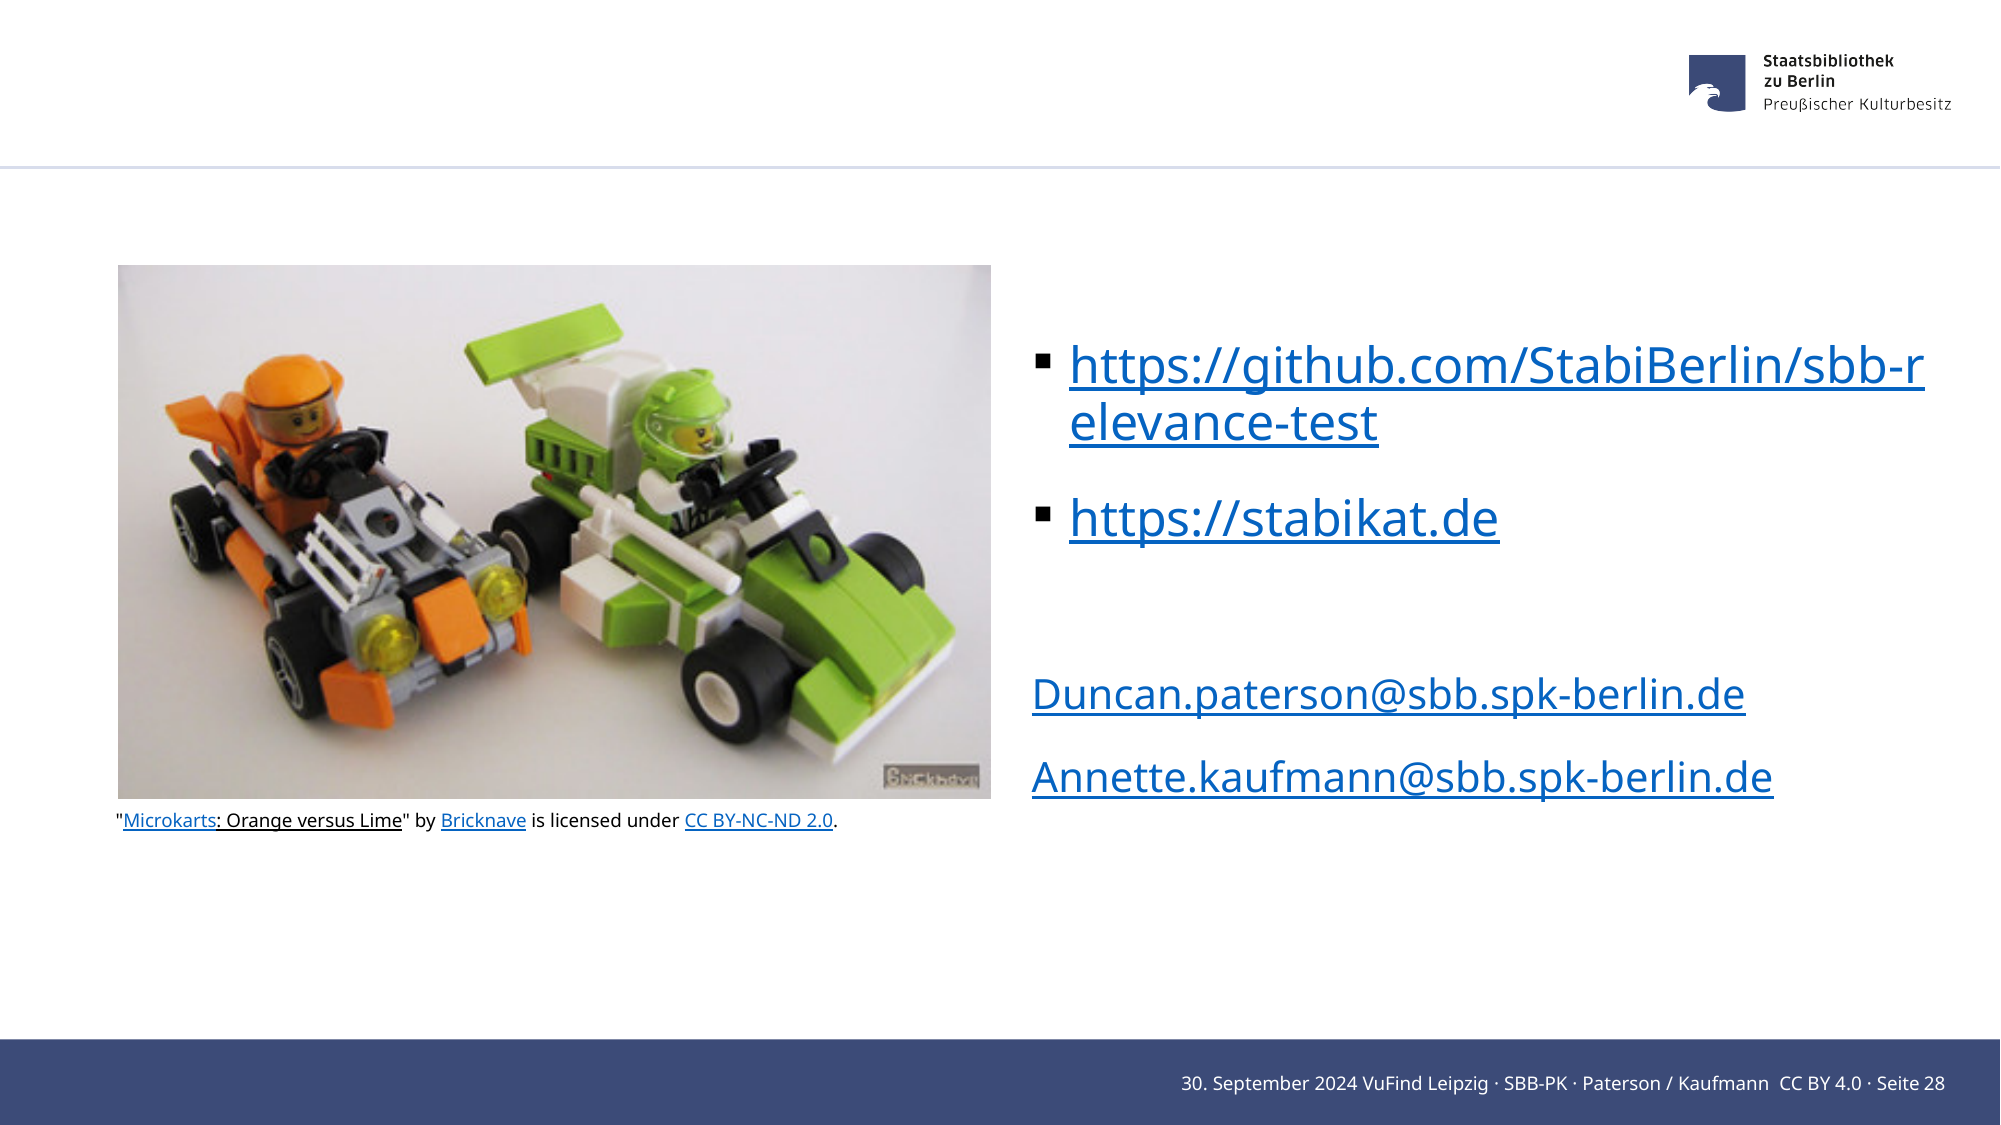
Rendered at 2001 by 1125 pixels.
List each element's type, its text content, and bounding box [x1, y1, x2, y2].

picture [118, 265, 991, 799]
picture [1689, 54, 1951, 112]
text_box "Microkarts: Orange versus Lime" by Bricknave is licensed under CC BY-NC-ND 2.0. [100, 801, 900, 842]
list https://github.com/StabiBerlin/sbb-relevance-test https://stabikat.de Duncan.paterson@sbb.spk-berlin.de Annette.kaufmann@sbb.spk-berlin.de [1031, 265, 1943, 821]
